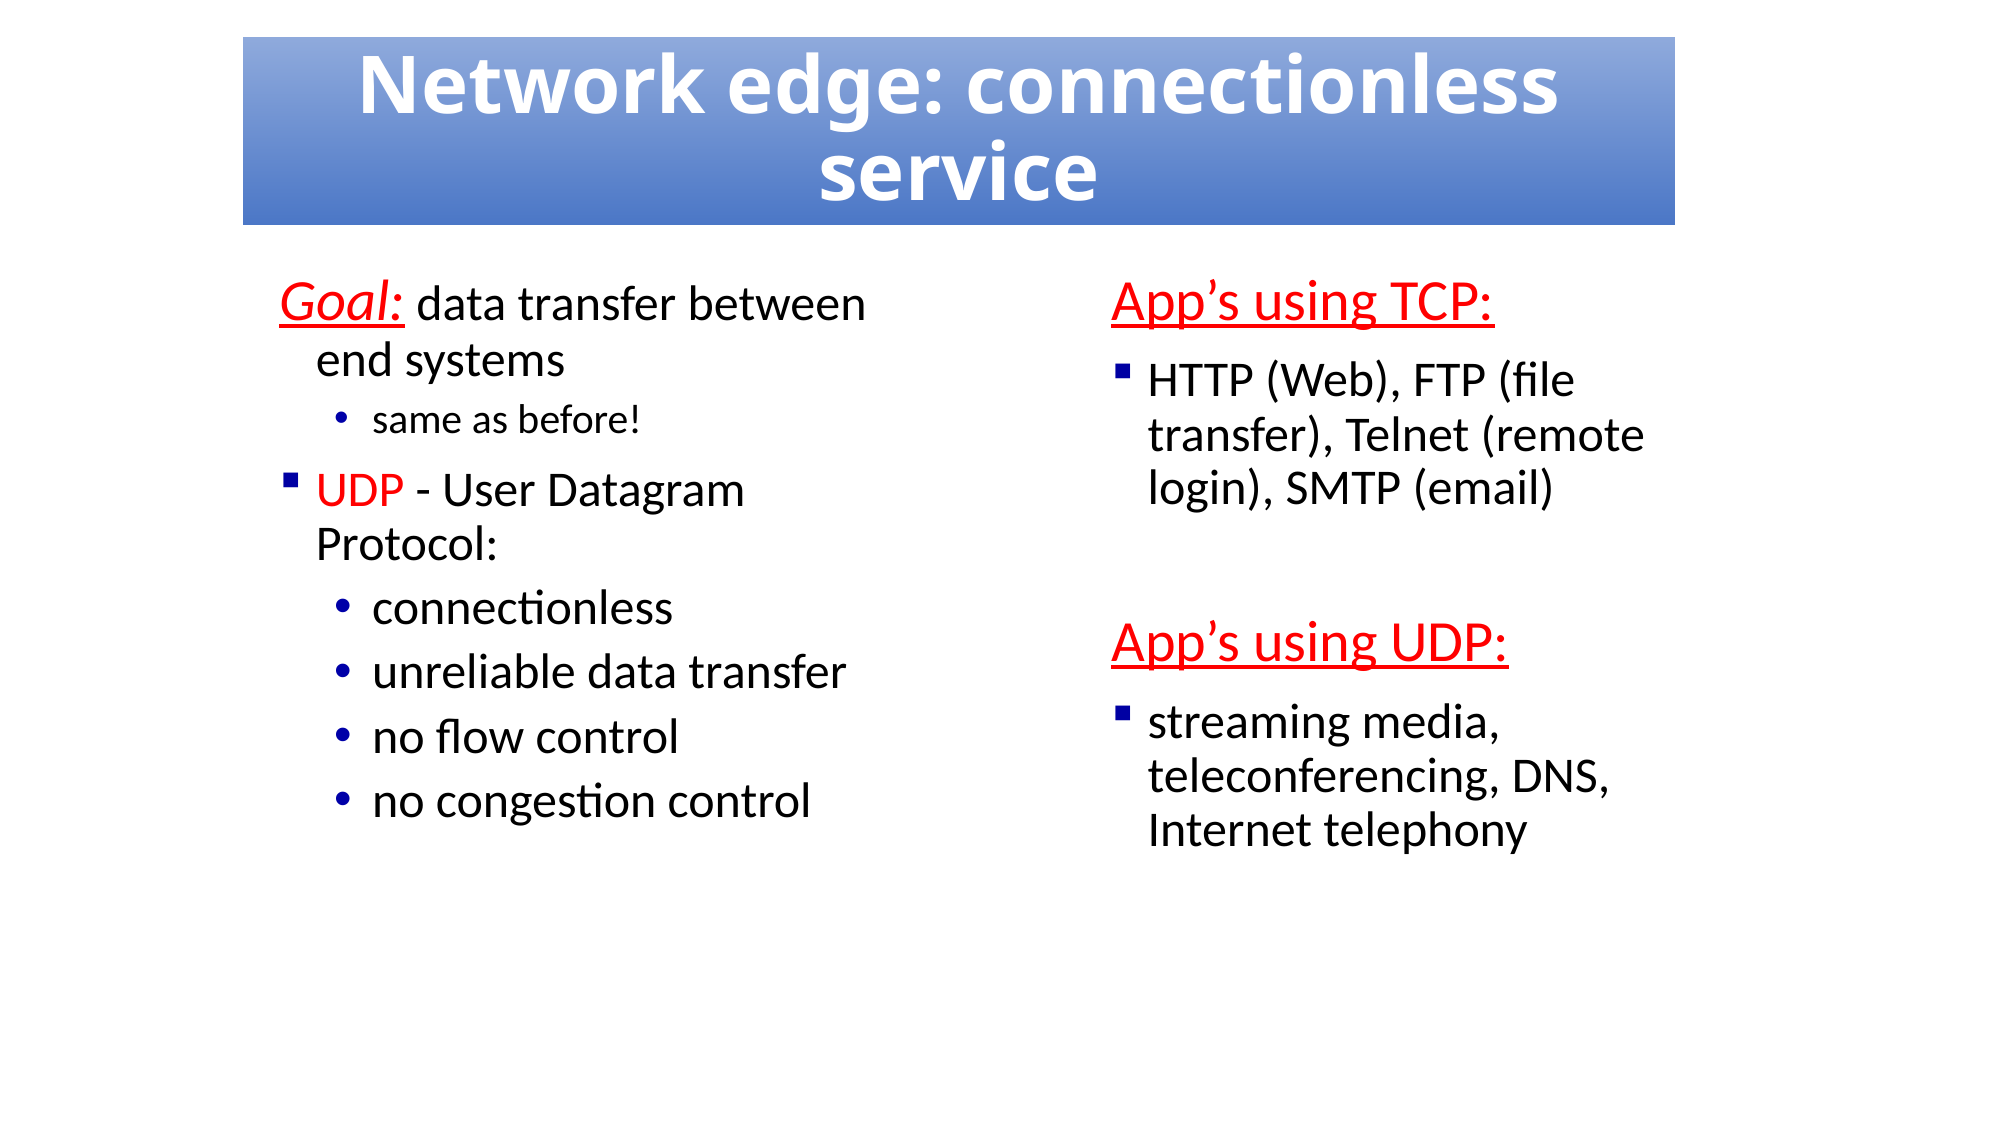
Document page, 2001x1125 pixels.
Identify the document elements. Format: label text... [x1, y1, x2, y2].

list Goal: data transfer between end systems same as before! UDP - User Datagram Protocol: connectionless unreliable data transfer no flow control no congestion control [243, 262, 906, 1025]
title Network edge: connectionless service [243, 37, 1675, 225]
list App’s using TCP: HTTP (Web), FTP (file transfer), Telnet (remote login), SMTP (email) App’s using UDP: streaming media, teleconferencing, DNS, Internet telephony [1074, 262, 1713, 1025]
